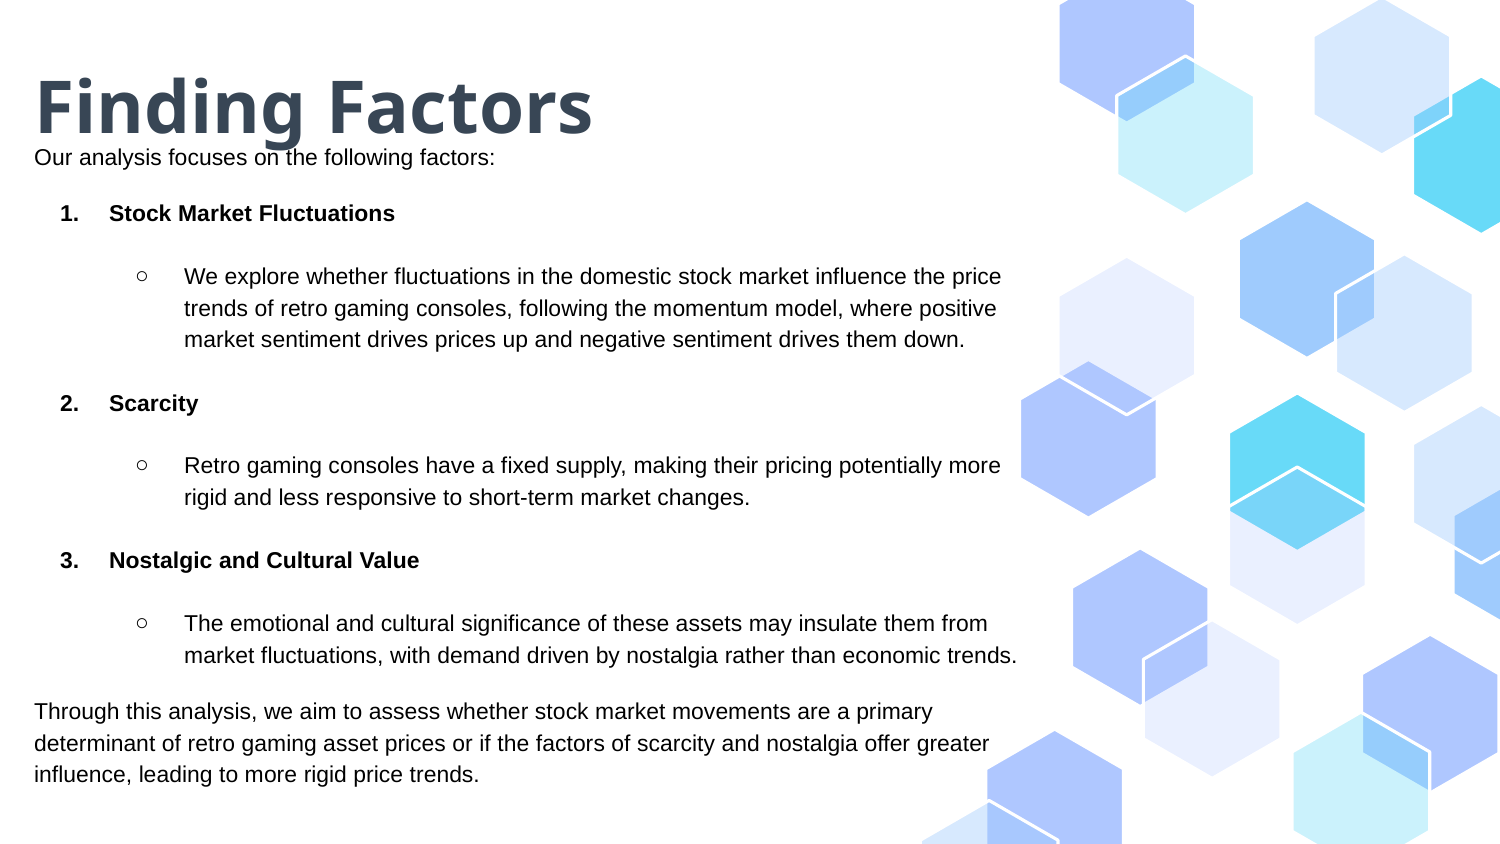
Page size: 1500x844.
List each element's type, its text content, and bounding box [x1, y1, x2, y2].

title Finding Factors [19, 45, 915, 123]
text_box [920, 0, 1500, 844]
subtitle Our analysis focuses on the following factors: Stock Market Fluctuations We explore whether fluctuations in the domestic stock market influence the price trends of retro gaming consoles, following the momentum model, where positive market sentiment drives prices up and negative sentiment drives them down. Scarcity Retro gaming consoles have a fixed supply, making their pricing potentially more rigid and less responsive to short-term market changes. Nostalgic and Cultural Value The emotional and cultural significance of these assets may insulate them from market fluctuations, with demand driven by nostalgia rather than economic trends. Through this analysis, we aim to assess whether stock market movements are a primary determinant of retro gaming asset prices or if the factors of scarcity and nostalgia offer greater influence, leading to more rigid price trends. [19, 123, 915, 621]
